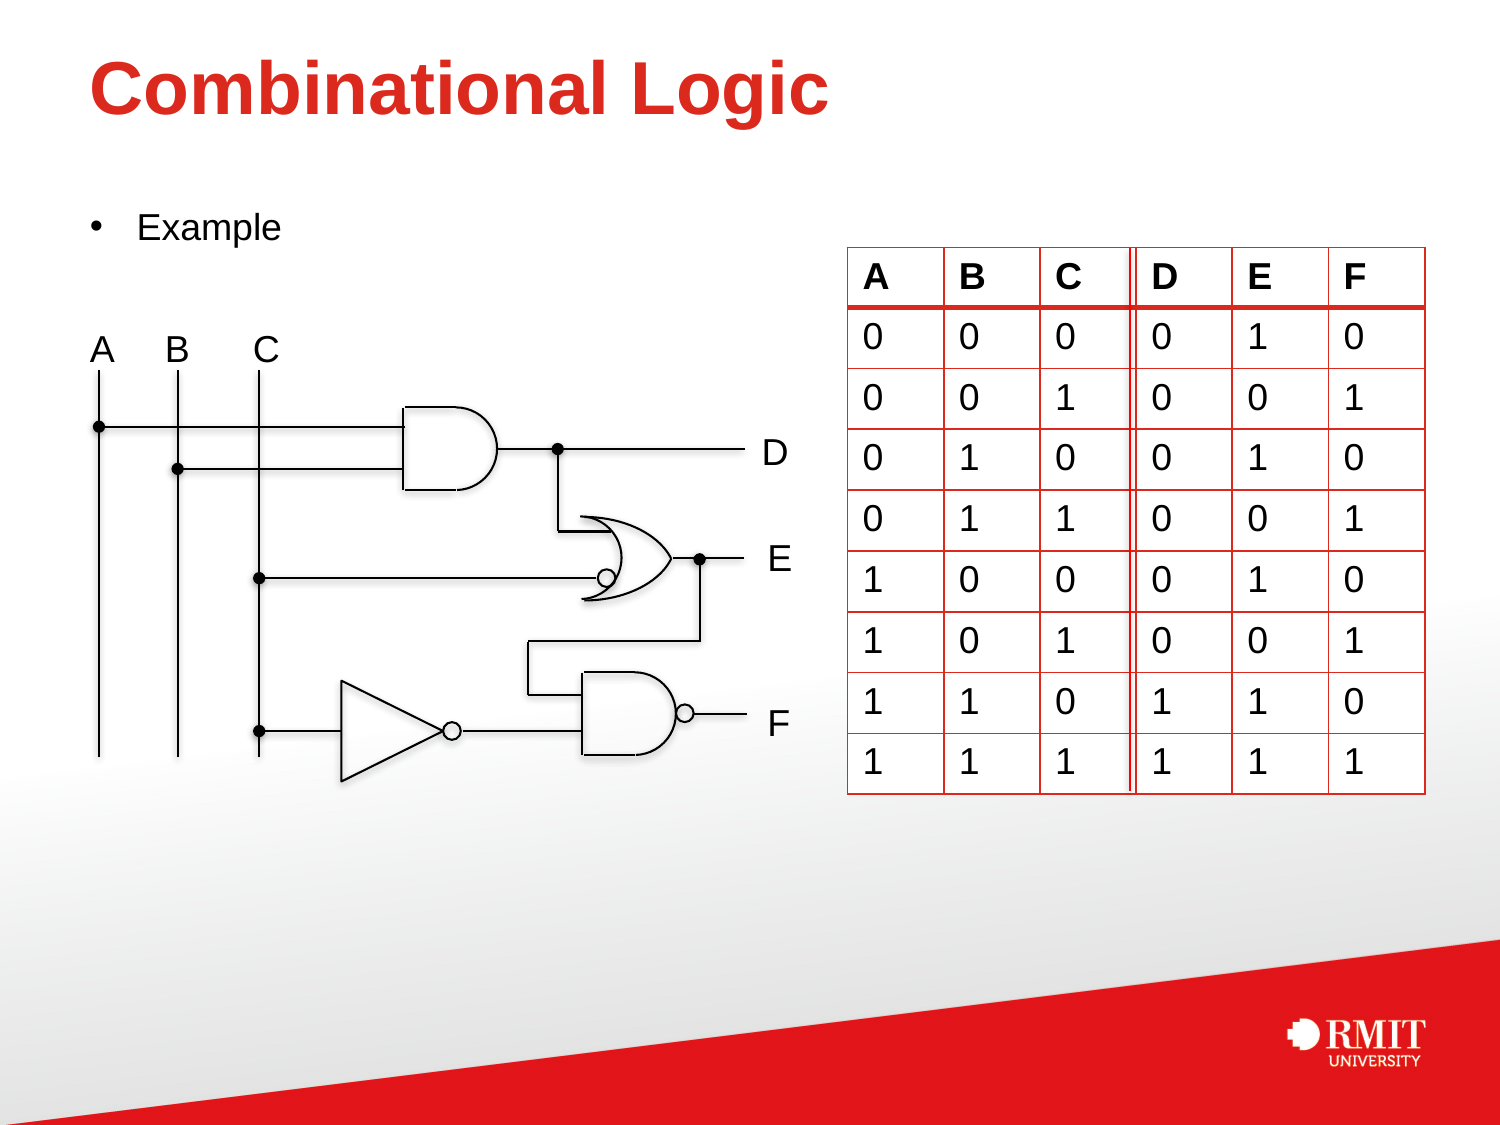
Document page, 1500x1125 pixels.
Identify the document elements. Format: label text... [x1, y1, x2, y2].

table_cell 1 [848, 673, 943, 733]
table_cell 1 [945, 734, 1039, 793]
table_cell 1 [848, 552, 943, 611]
table_cell 0 [1137, 310, 1231, 368]
table_cell 1 [1329, 613, 1424, 672]
table_header F [1329, 248, 1424, 305]
table_cell 1 [1329, 369, 1424, 428]
table_cell 0 [1041, 310, 1123, 368]
table_cell 1 [1041, 613, 1123, 672]
table_cell 0 [1137, 430, 1231, 489]
table_cell 0 [945, 552, 1039, 611]
table_cell 0 [1137, 552, 1231, 611]
table_header D [1137, 248, 1231, 305]
table_header A [848, 248, 943, 305]
table_cell 0 [848, 369, 943, 428]
table_cell 1 [945, 430, 1039, 489]
table_cell 1 [1137, 734, 1231, 793]
table_cell 0 [1233, 491, 1328, 550]
text_box F [752, 691, 812, 752]
table_cell 0 [945, 369, 1039, 428]
text_box D [746, 420, 806, 481]
table_cell 0 [848, 310, 943, 368]
table_header B [945, 248, 1039, 305]
title Combinational Logic [75, 72, 1425, 157]
table_cell 1 [1233, 734, 1328, 793]
text_box [634, 670, 677, 758]
table_cell 1 [1137, 673, 1231, 733]
table_cell 0 [848, 491, 943, 550]
table_header C [1041, 248, 1127, 305]
table_cell 0 [1233, 613, 1328, 672]
table_cell 1 [945, 673, 1039, 733]
list Example [75, 195, 1425, 924]
table_cell 1 [1041, 369, 1123, 428]
table_cell 0 [1329, 430, 1424, 489]
text_box [584, 514, 672, 556]
table_cell 1 [1233, 673, 1328, 733]
table_cell 1 [1233, 430, 1328, 489]
table_cell 0 [1041, 430, 1123, 489]
table_cell 0 [945, 310, 1039, 368]
table_header E [1233, 248, 1328, 305]
picture [0, 0, 1500, 1125]
table_cell 1 [848, 734, 943, 793]
text_box A B C [74, 317, 301, 378]
text_box [675, 703, 695, 723]
table_cell 0 [1329, 310, 1424, 368]
text_box E [752, 526, 812, 587]
text_box [584, 540, 671, 603]
text_box [340, 679, 439, 783]
table_cell 1 [1233, 552, 1328, 611]
table_cell 0 [1137, 613, 1231, 672]
table_cell 0 [1041, 552, 1123, 611]
table_cell 0 [1329, 552, 1424, 611]
table_cell 1 [848, 613, 943, 672]
table_cell 0 [1329, 673, 1424, 733]
table_cell 0 [848, 430, 943, 489]
table_cell 0 [1041, 673, 1123, 733]
text_box [455, 405, 499, 493]
table_cell 1 [1041, 491, 1123, 550]
table_cell 0 [1137, 369, 1231, 428]
table_cell 0 [1233, 369, 1328, 428]
table_cell 1 [945, 491, 1039, 550]
table_cell 1 [1233, 310, 1328, 368]
table_cell 0 [945, 613, 1039, 672]
table_cell 1 [1329, 491, 1424, 550]
table_cell 0 [1137, 491, 1231, 550]
table_cell 1 [1329, 734, 1424, 793]
table_cell 1 [1041, 734, 1124, 793]
text_box [442, 721, 462, 741]
